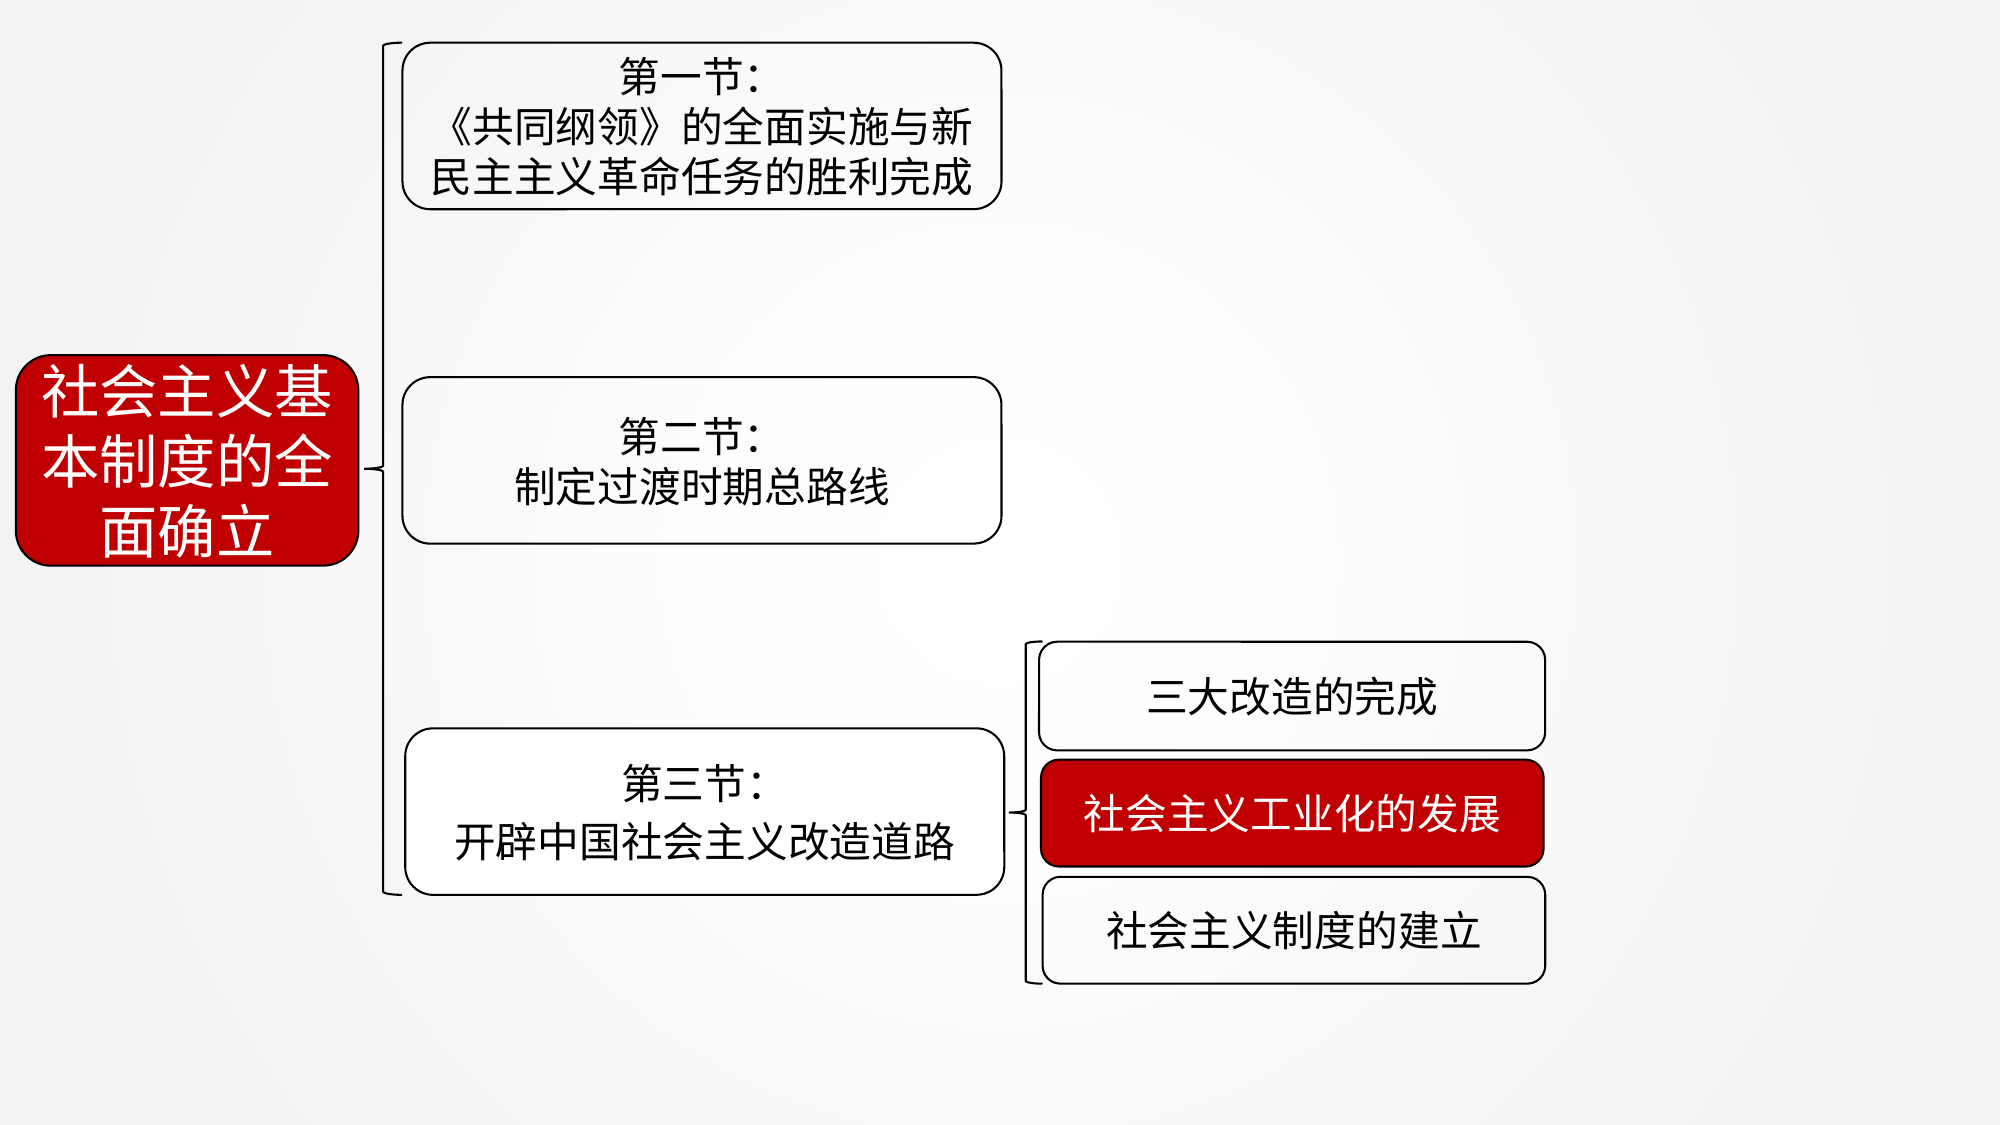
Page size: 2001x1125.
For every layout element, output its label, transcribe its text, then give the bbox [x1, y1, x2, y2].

text_box 第二节： 制定过渡时期总路线 [401, 376, 1003, 545]
text_box 社会主义制度的建立 [1041, 875, 1547, 985]
text_box [364, 41, 403, 896]
text_box [1008, 640, 1043, 985]
text_box 社会主义基本制度的全面确立 [14, 354, 360, 567]
text_box 第三节： 开辟中国社会主义改造道路 [404, 727, 1006, 896]
text_box 第一节： 《共同纲领》的全面实施与新民主主义革命任务的胜利完成 [401, 41, 1003, 211]
text_box 社会主义工业化的发展 [1039, 758, 1545, 868]
picture [0, 0, 2000, 1125]
text_box 三大改造的完成 [1037, 640, 1547, 752]
